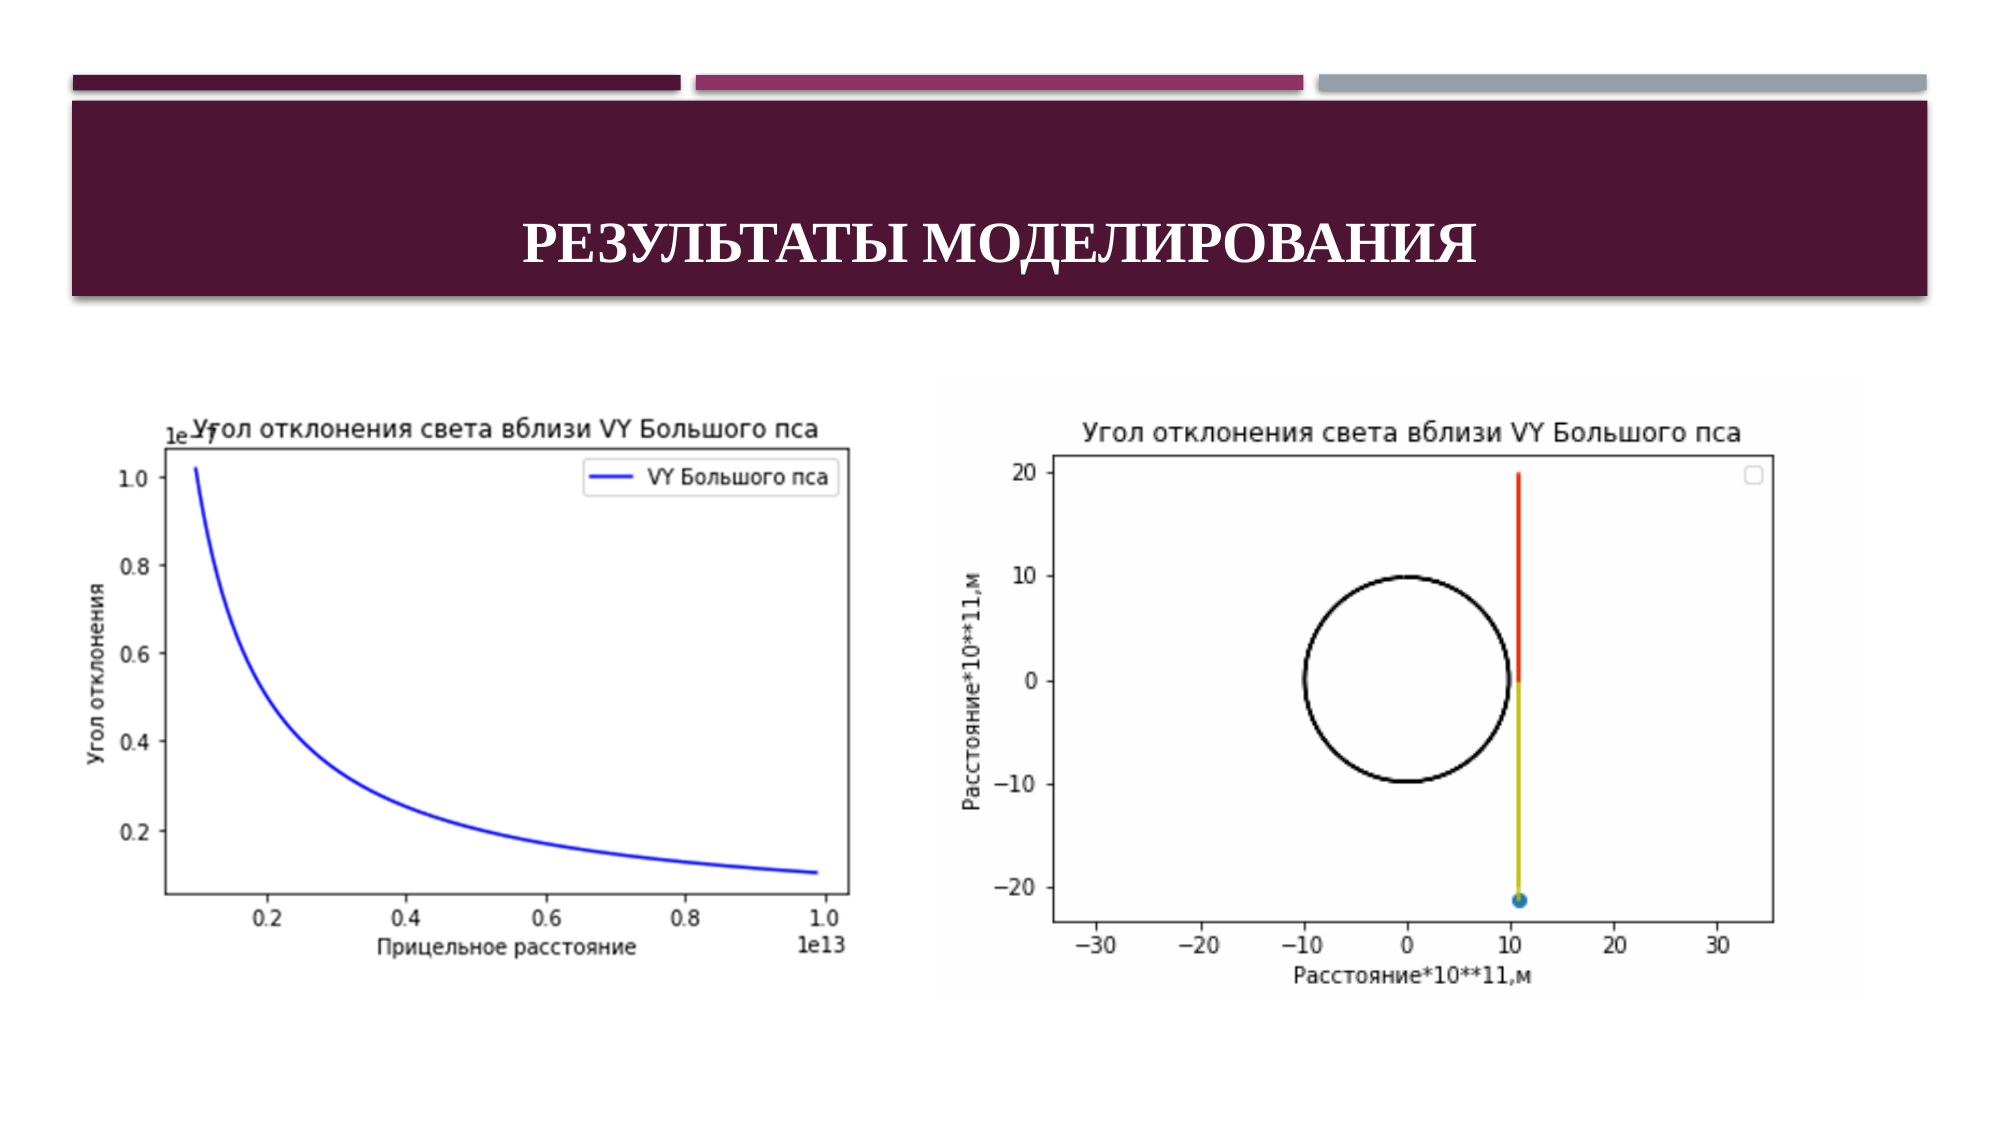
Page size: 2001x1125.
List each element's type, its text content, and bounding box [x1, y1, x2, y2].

picture [937, 380, 1866, 1000]
picture [75, 403, 863, 971]
title Результаты моделирования [95, 115, 1905, 282]
